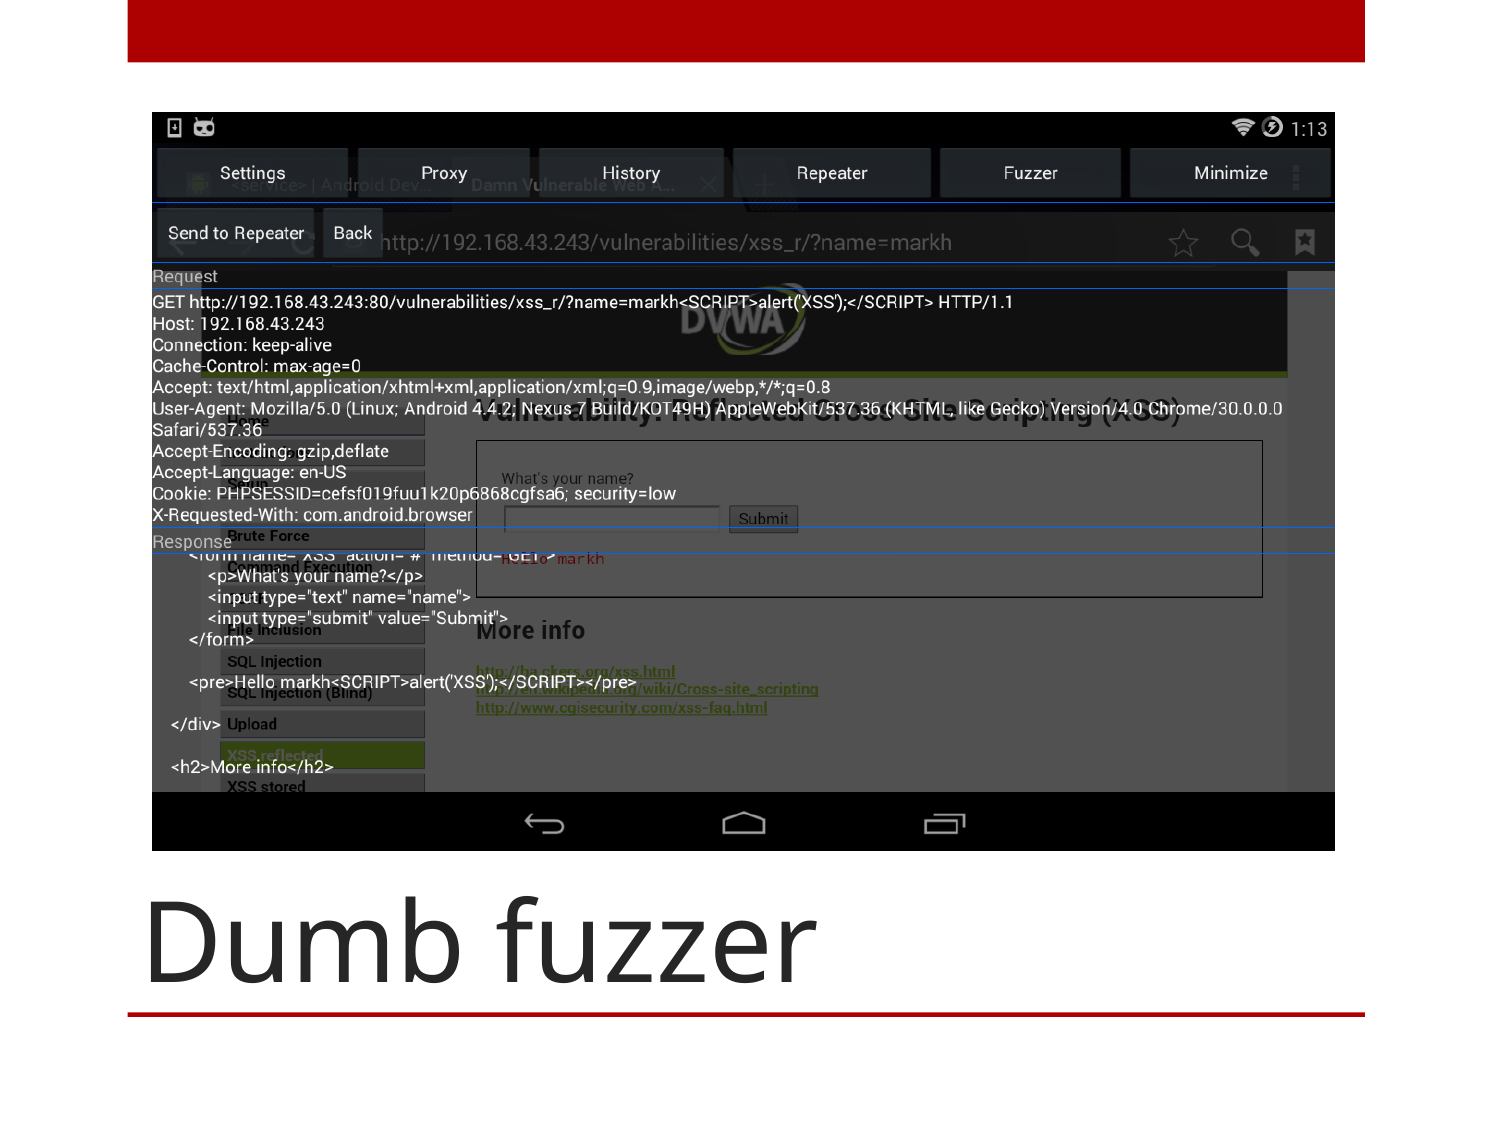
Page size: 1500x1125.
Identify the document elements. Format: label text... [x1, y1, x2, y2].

picture [152, 112, 1335, 852]
title Dumb fuzzer [125, 809, 1238, 1013]
